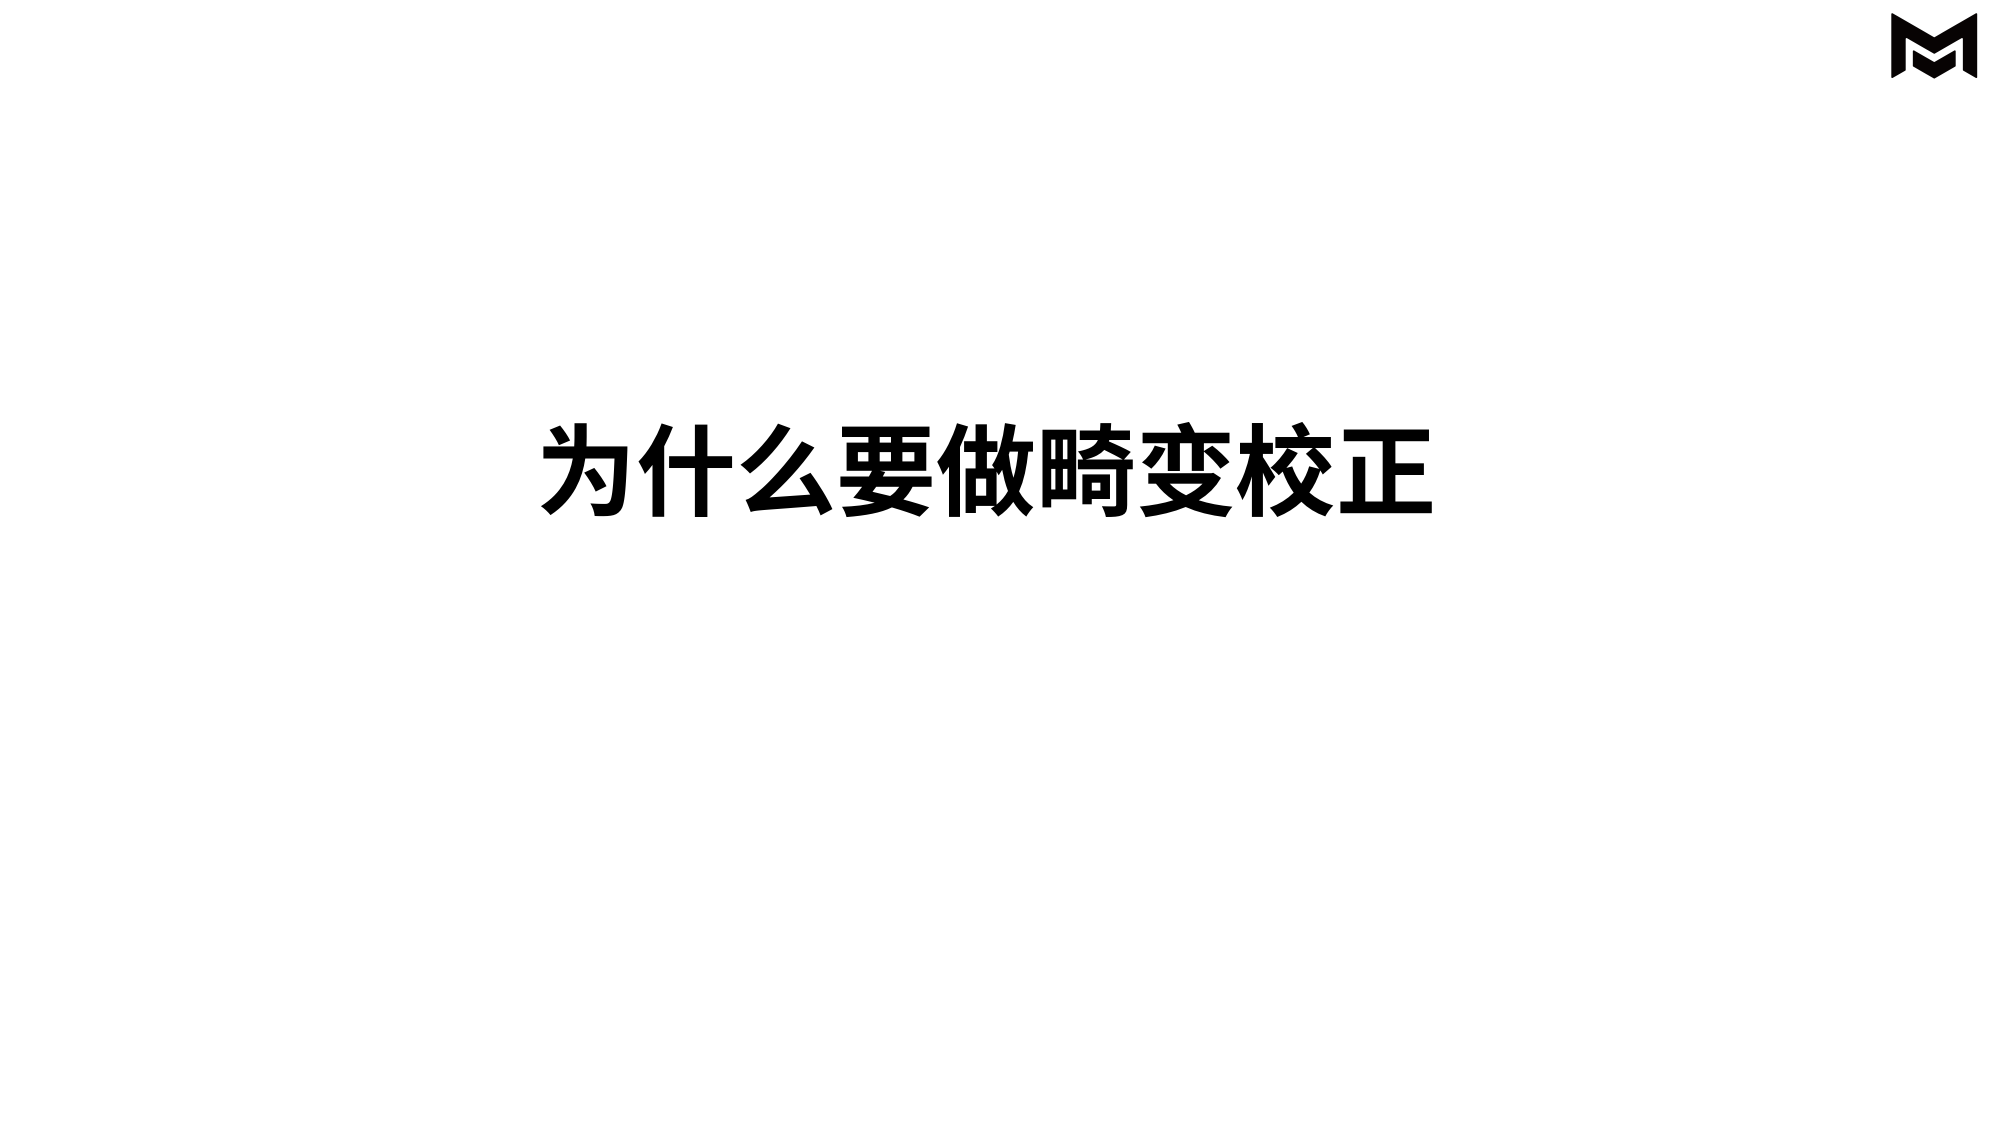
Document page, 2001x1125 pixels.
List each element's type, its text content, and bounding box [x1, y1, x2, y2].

text_box 为什么要做畸变校正 [0, 361, 1987, 538]
picture [1881, 0, 1987, 86]
